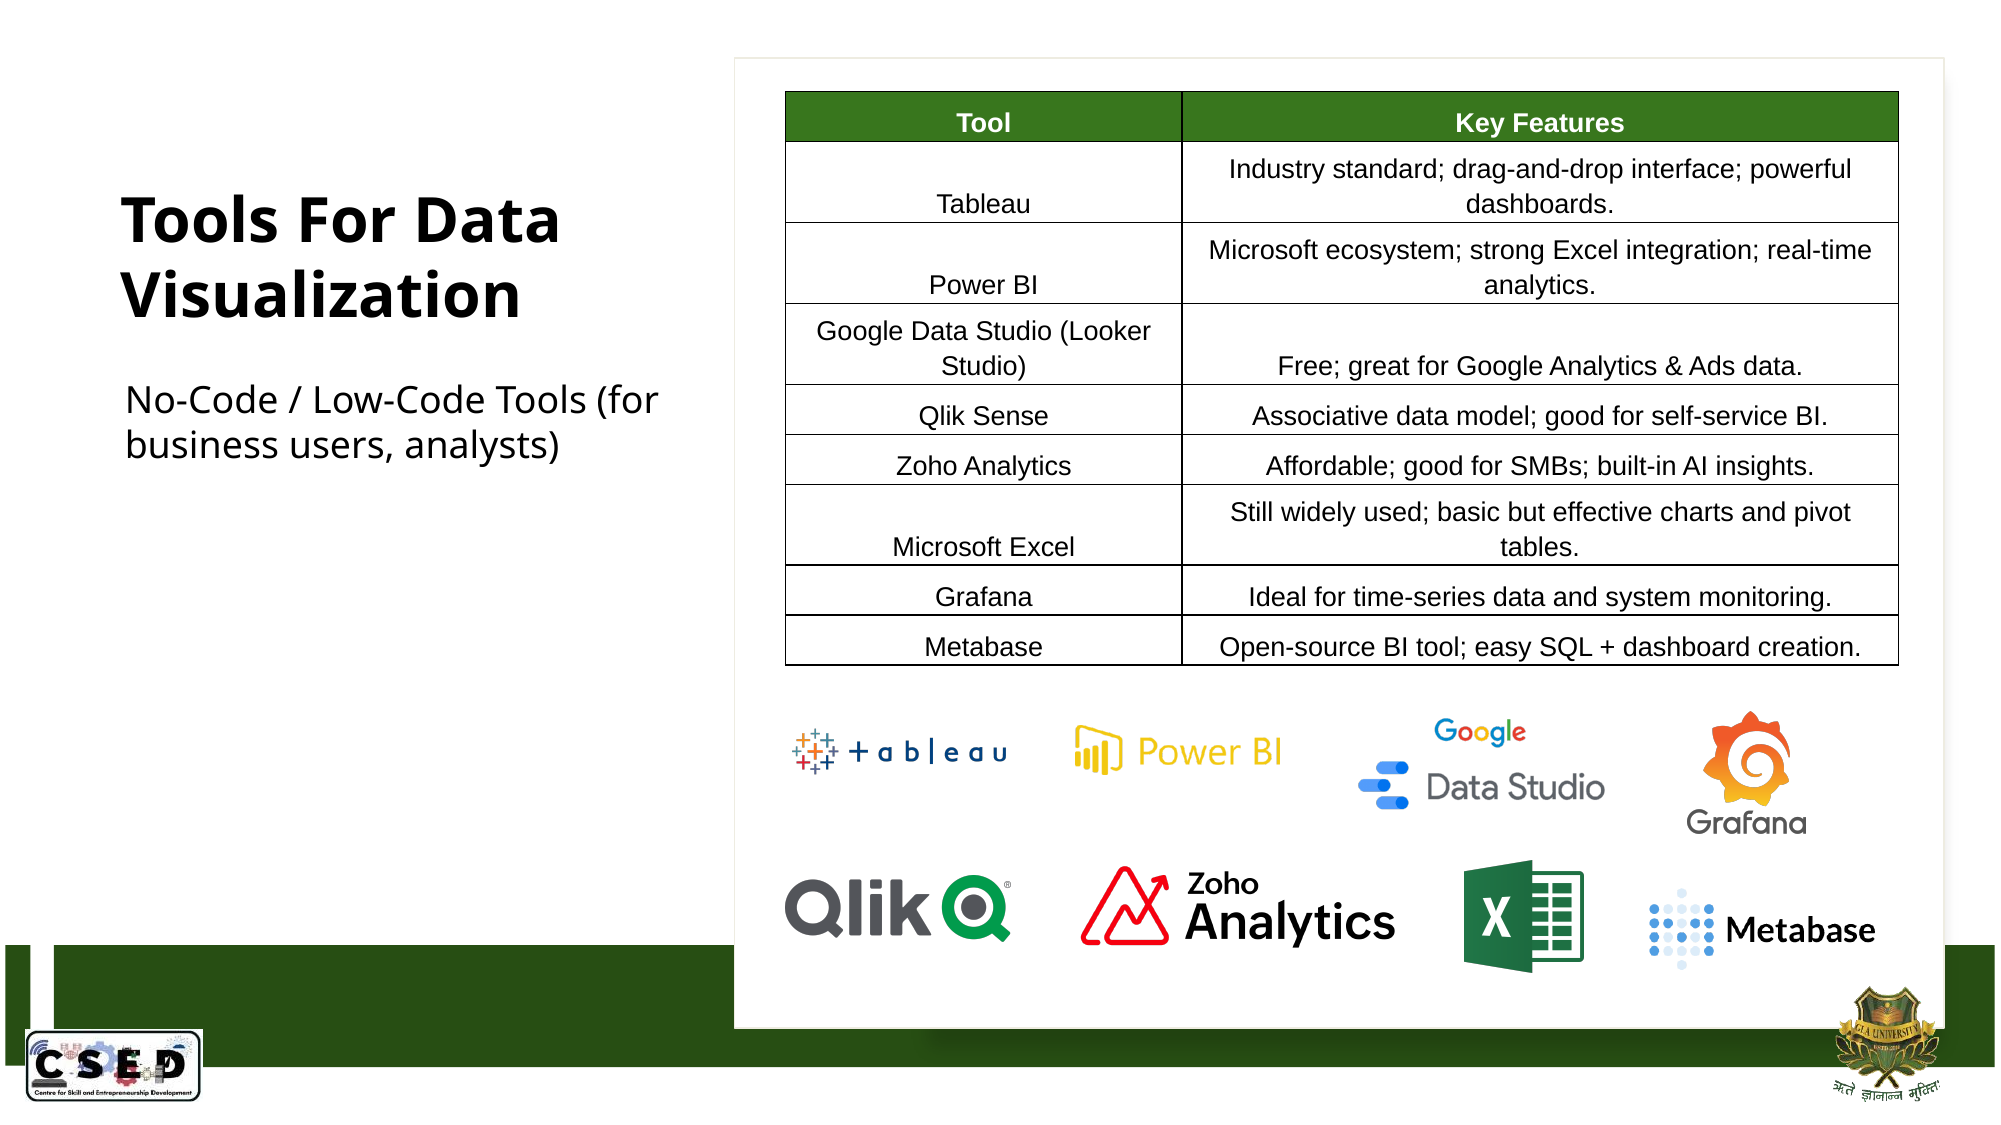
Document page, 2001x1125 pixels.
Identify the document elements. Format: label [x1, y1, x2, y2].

picture [1464, 860, 1584, 974]
picture [1686, 711, 1806, 834]
picture [785, 687, 1013, 816]
picture [1342, 686, 1621, 842]
text_box [5, 52, 1995, 1102]
picture [1063, 636, 1396, 951]
picture [785, 874, 1011, 942]
picture [1648, 860, 1877, 988]
